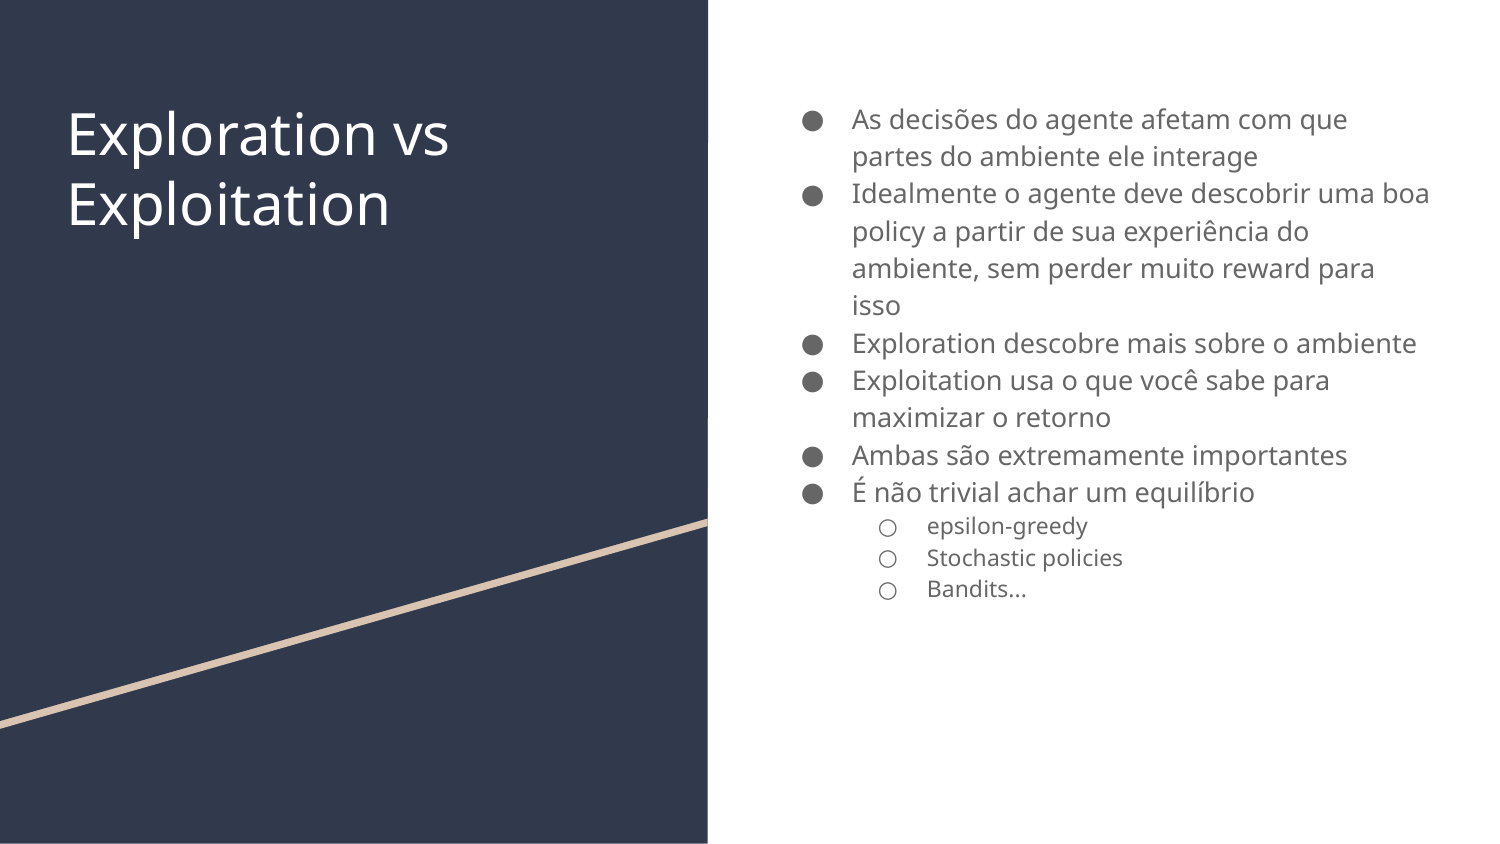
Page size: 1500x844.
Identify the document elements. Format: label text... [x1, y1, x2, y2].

list As decisões do agente afetam com que partes do ambiente ele interage Idealmente o agente deve descobrir uma boa policy a partir de sua experiência do ambiente, sem perder muito reward para isso Exploration descobre mais sobre o ambiente Exploitation usa o que você sabe para maximizar o retorno Ambas são extremamente importantes É não trivial achar um equilíbrio epsilon-greedy Stochastic policies Bandits... [761, 82, 1446, 755]
title Exploration vs Exploitation [51, 82, 660, 494]
